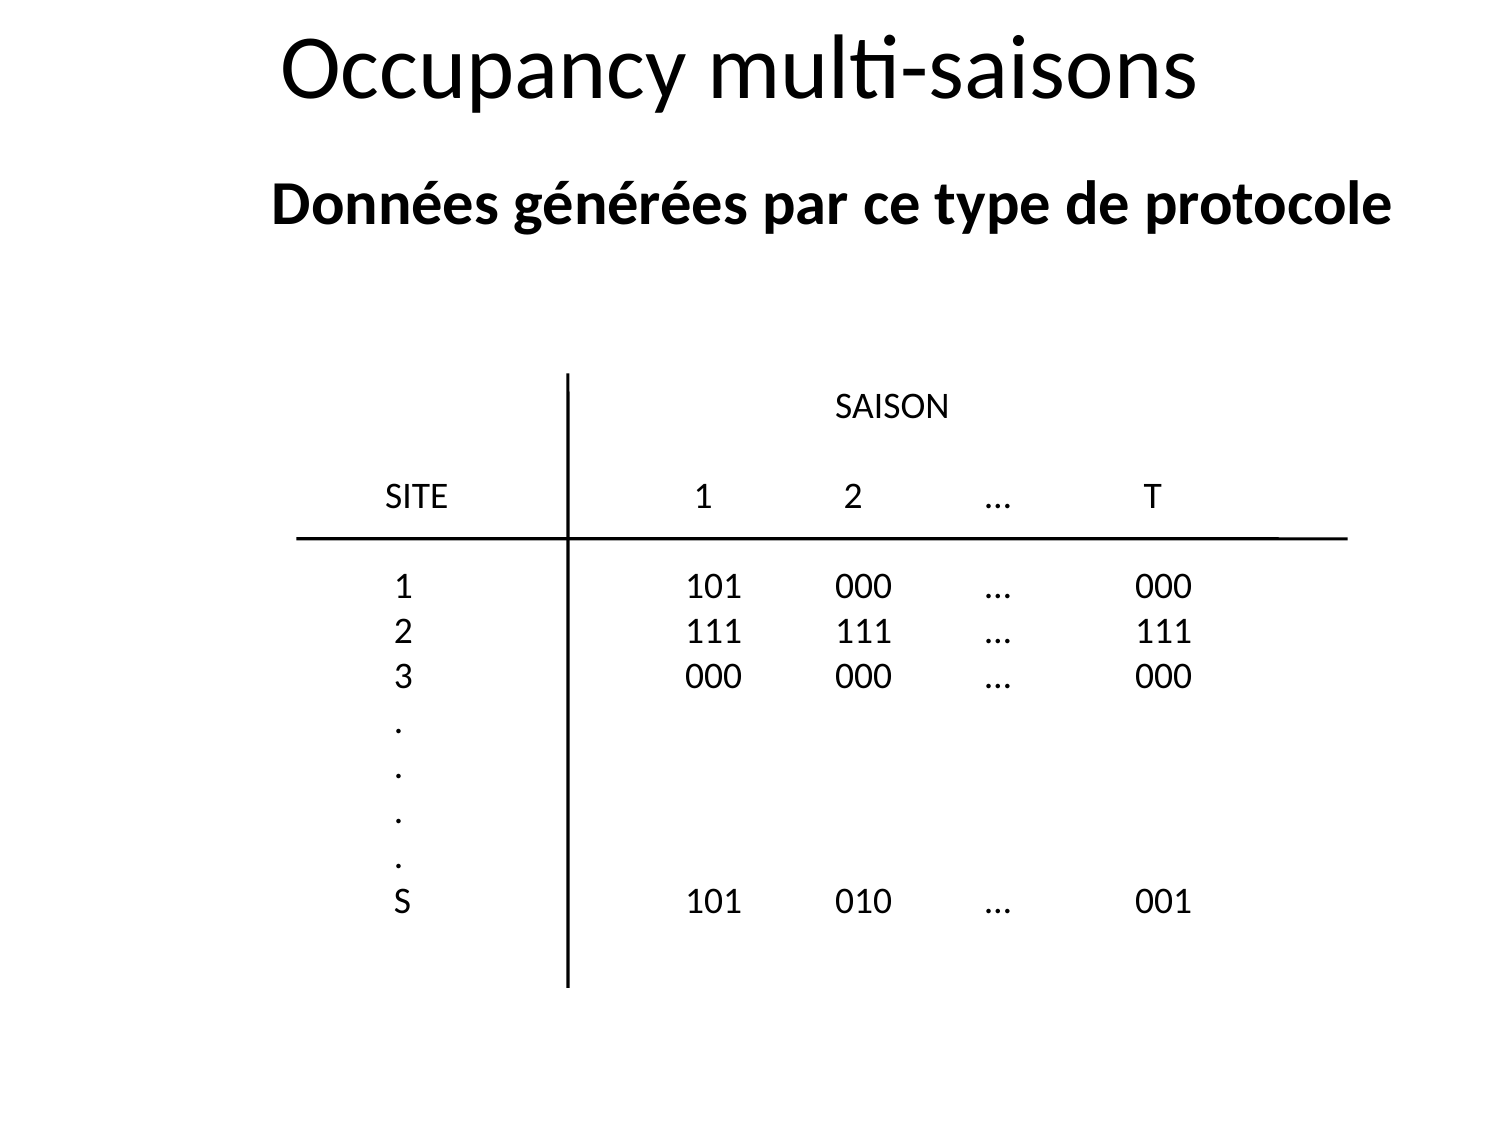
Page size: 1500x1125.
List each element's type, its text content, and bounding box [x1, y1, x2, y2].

text_box Occupancy multi-saisons [64, 0, 1415, 126]
text_box SAISON SITE 1 2 … T 1 101 000 … 000 2 111 111 … 111 3 000 000 … 000 . . . . S 101 010 … 001 [568, 373, 1301, 538]
text_box SAISON SITE 1 2 … T 1 101 000 … 000 2 111 111 … 111 3 000 000 … 000 . . . . S 101 010 … 001 [370, 373, 567, 538]
text_box SAISON SITE 1 2 … T 1 101 000 … 000 2 111 111 … 111 3 000 000 … 000 . . . . S 101 010 … 001 [568, 539, 1301, 929]
text_box SAISON SITE 1 2 … T 1 101 000 … 000 2 111 111 … 111 3 000 000 … 000 . . . . S 101 010 … 001 [370, 539, 567, 929]
text_box Données générées par ce type de protocole [256, 155, 1410, 245]
